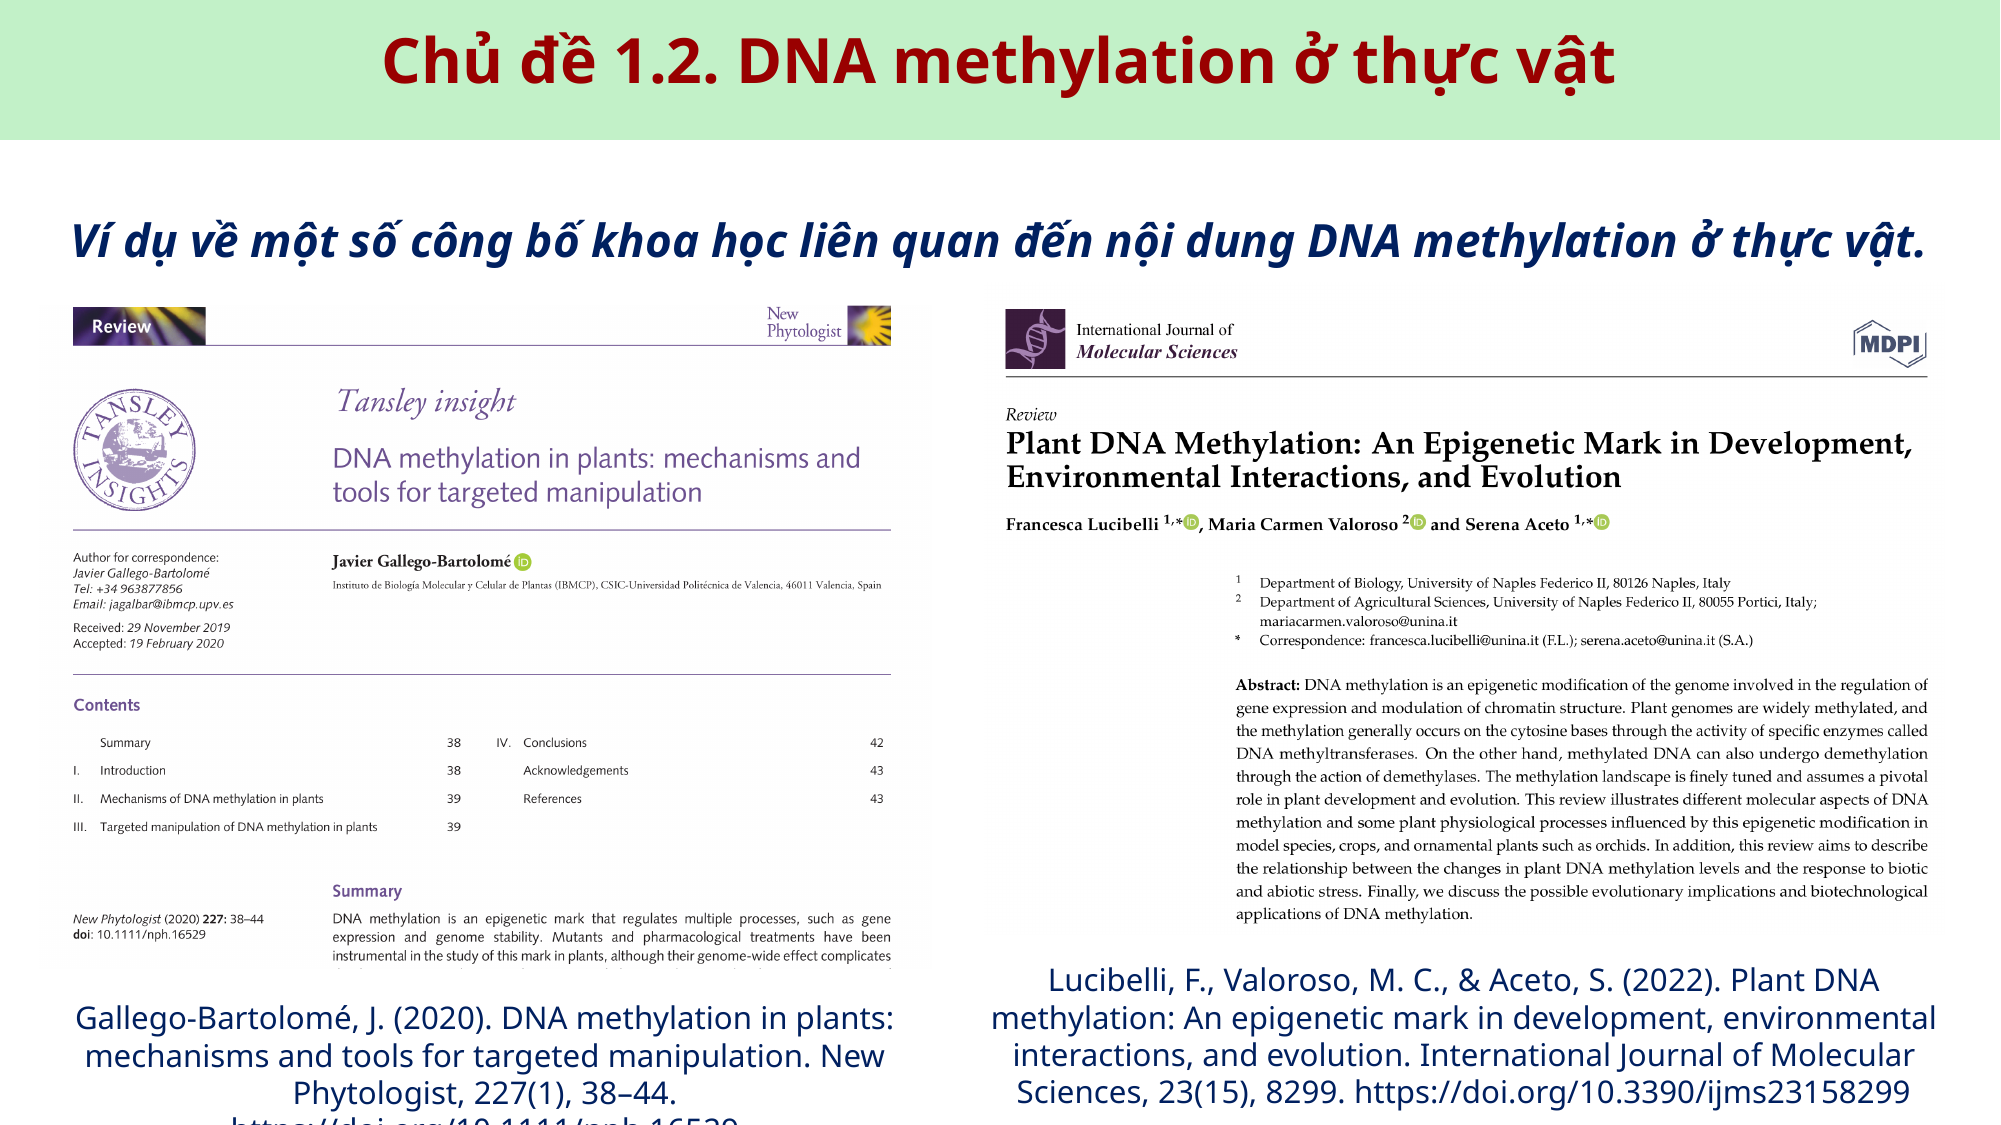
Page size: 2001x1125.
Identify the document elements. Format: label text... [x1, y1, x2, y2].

text_box Ví dụ về một số công bố khoa học liên quan đến nội dung DNA methylation ở thực vật. [0, 204, 2000, 275]
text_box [952, 282, 1977, 1121]
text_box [0, 0, 2000, 139]
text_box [39, 305, 932, 1121]
